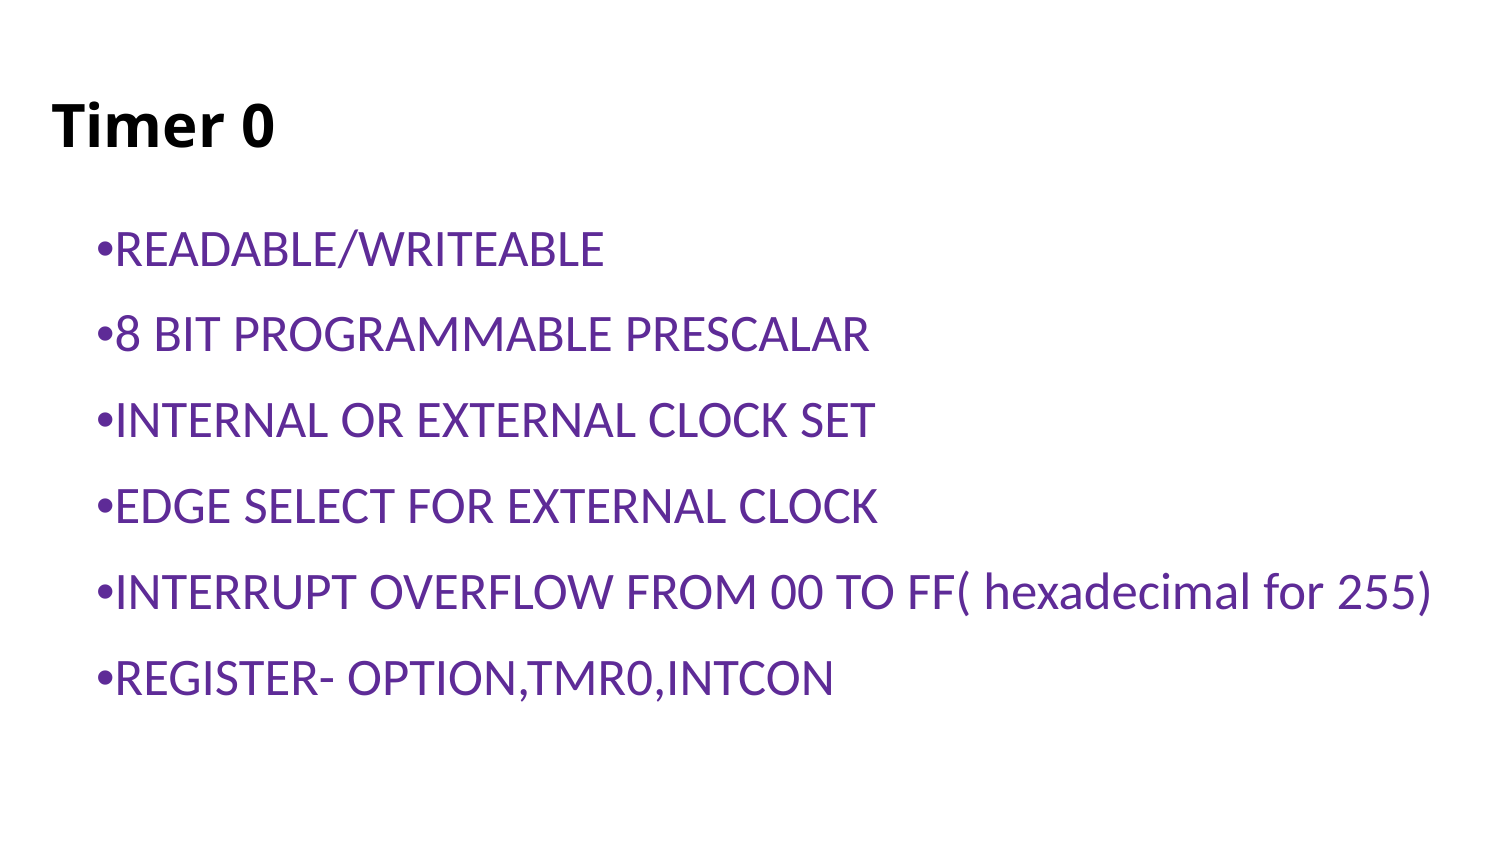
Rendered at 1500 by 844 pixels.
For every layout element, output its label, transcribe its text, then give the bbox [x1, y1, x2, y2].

title Timer 0 [51, 72, 1449, 176]
list •READABLE/WRITEABLE •8 BIT PROGRAMMABLE PRESCALAR •INTERNAL OR EXTERNAL CLOCK SET •EDGE SELECT FOR EXTERNAL CLOCK •INTERRUPT OVERFLOW FROM 00 TO FF( hexadecimal for 255) •REGISTER- OPTION,TMR0,INTCON [96, 189, 1449, 750]
